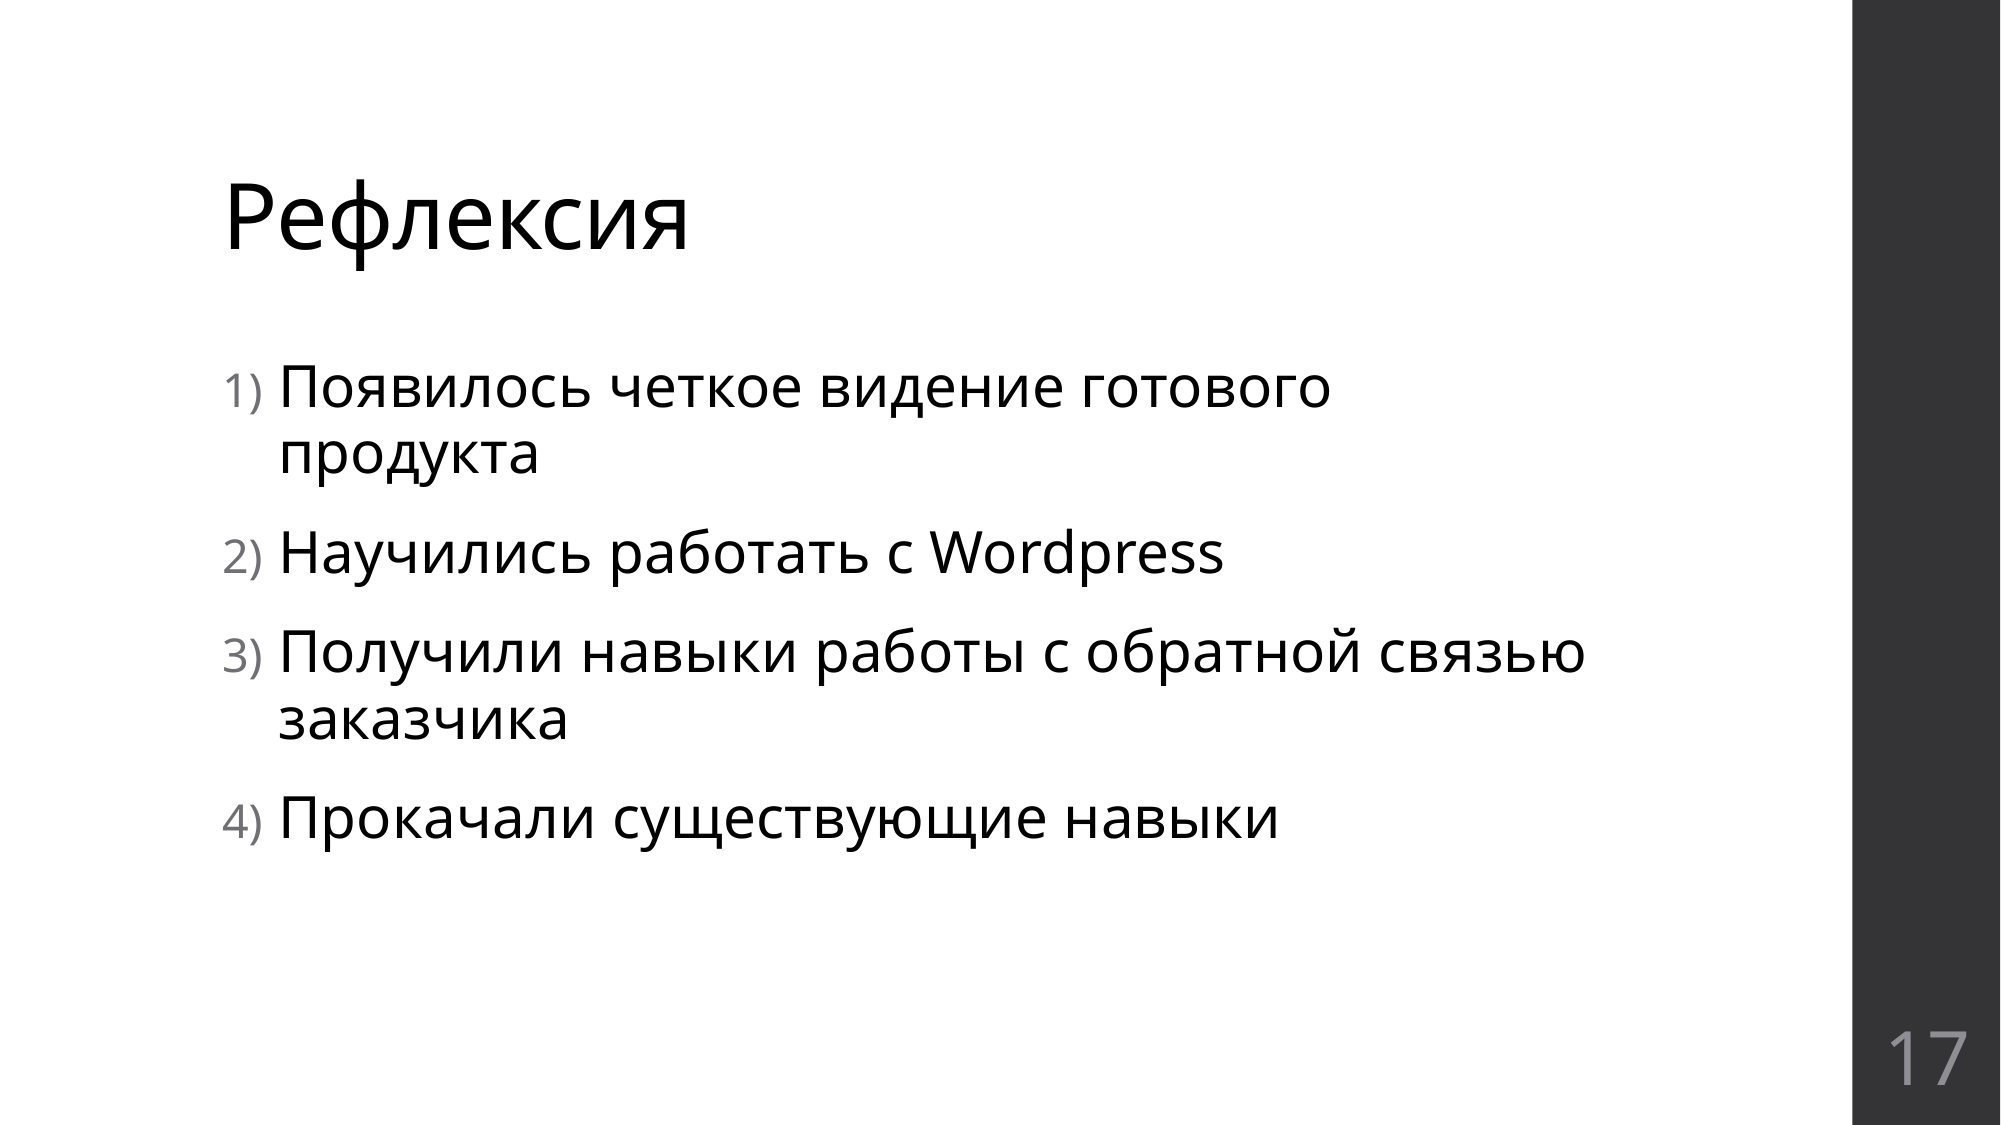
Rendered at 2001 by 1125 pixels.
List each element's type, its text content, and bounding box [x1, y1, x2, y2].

title Рефлексия [206, 60, 1797, 278]
slide_number 17 [1852, 1012, 2000, 1110]
list Появилось четкое видение готового продукта Научились работать с Wordpress Получили навыки работы с обратной связью заказчика Прокачали существующие навыки [206, 346, 1617, 1061]
